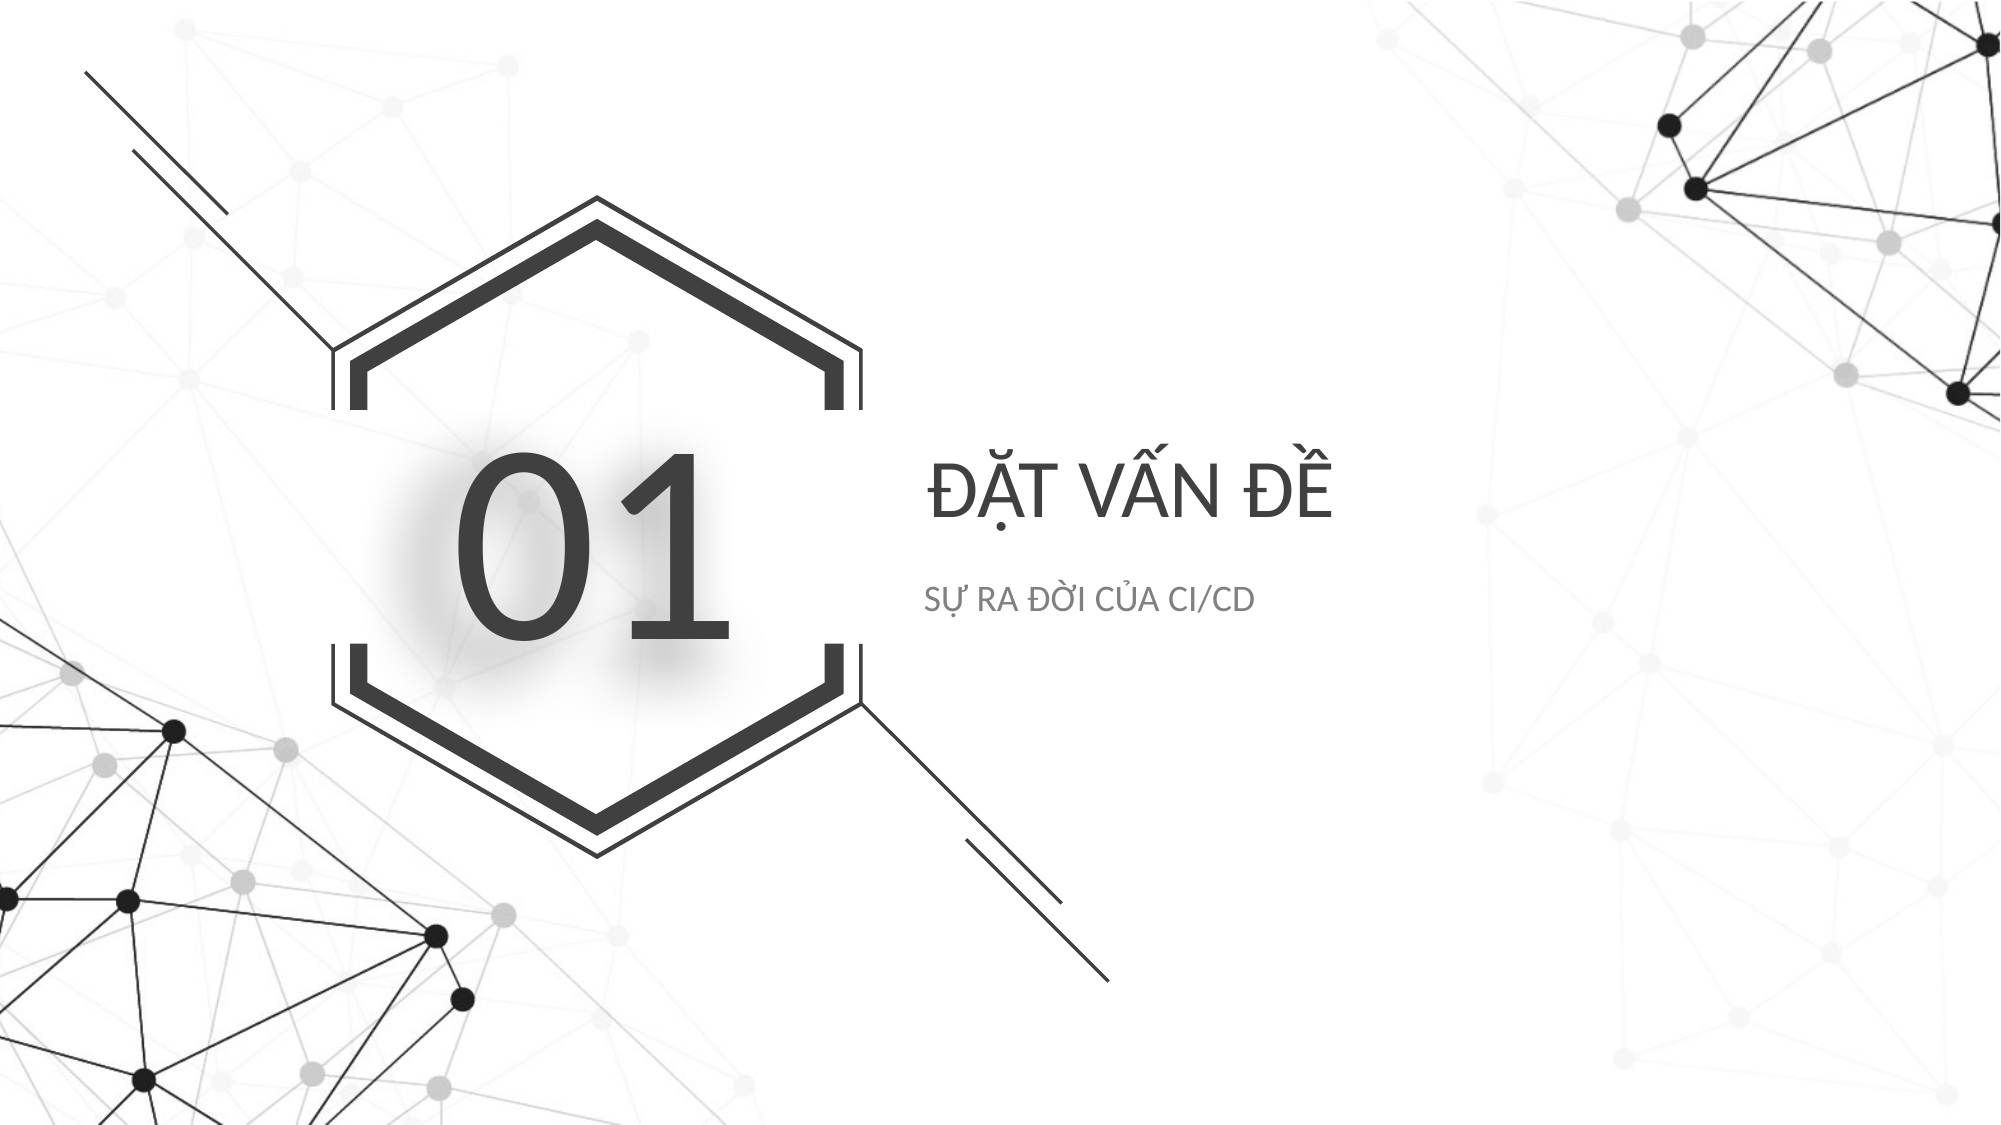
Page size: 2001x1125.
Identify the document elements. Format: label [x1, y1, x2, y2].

text_box [904, 426, 1358, 627]
text_box [0, 0, 2000, 1125]
text_box [331, 195, 863, 410]
text_box [331, 643, 863, 860]
